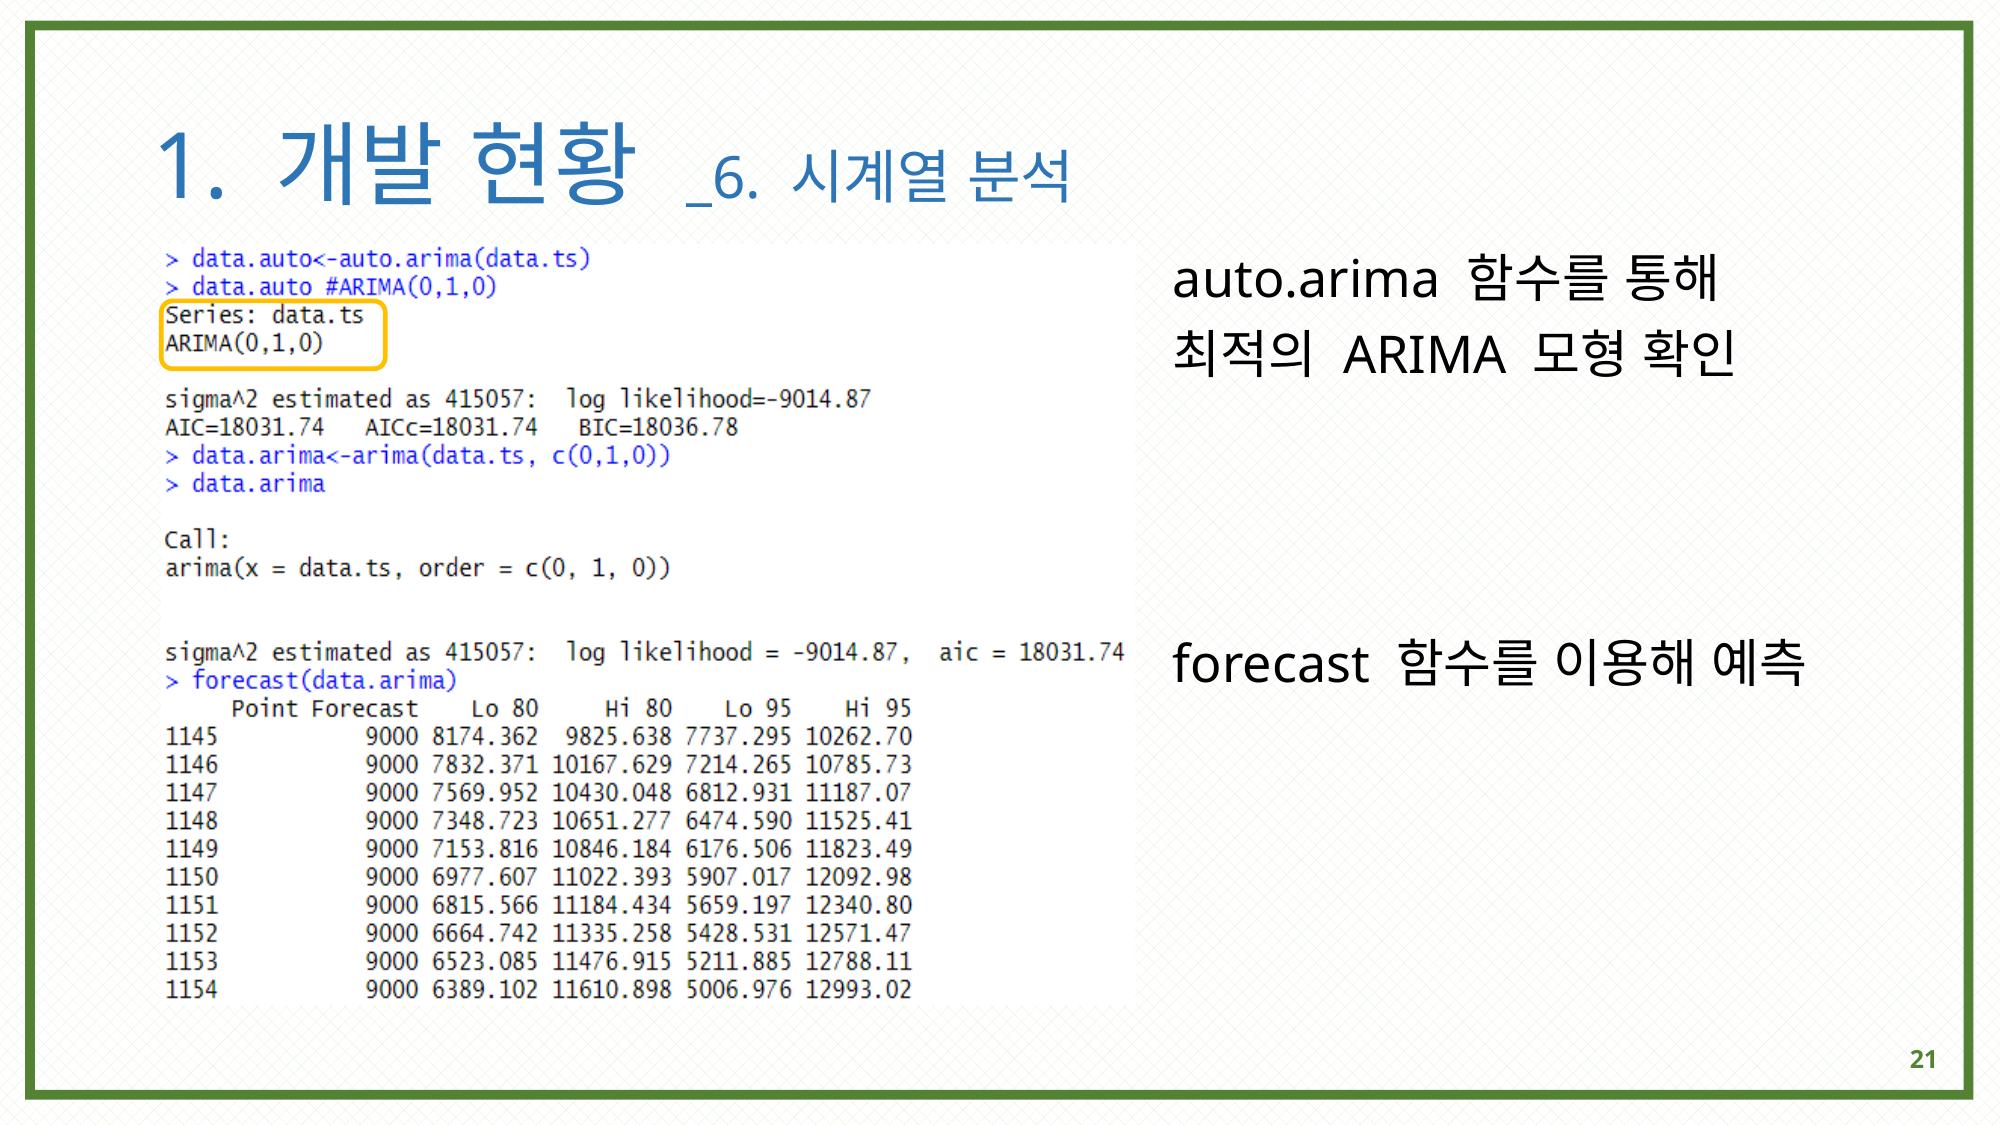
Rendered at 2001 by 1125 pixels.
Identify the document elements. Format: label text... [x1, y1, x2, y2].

picture [161, 244, 1135, 1005]
text_box [24, 20, 1974, 1101]
title 1. 개발 현황 _6. 시계열 분석 [137, 59, 1863, 278]
text_box 21 [1503, 1030, 1954, 1091]
text_box auto.arima 함수를 통해 최적의 ARIMA 모형 확인 forecast 함수를 이용해 예측 [1157, 244, 1839, 959]
